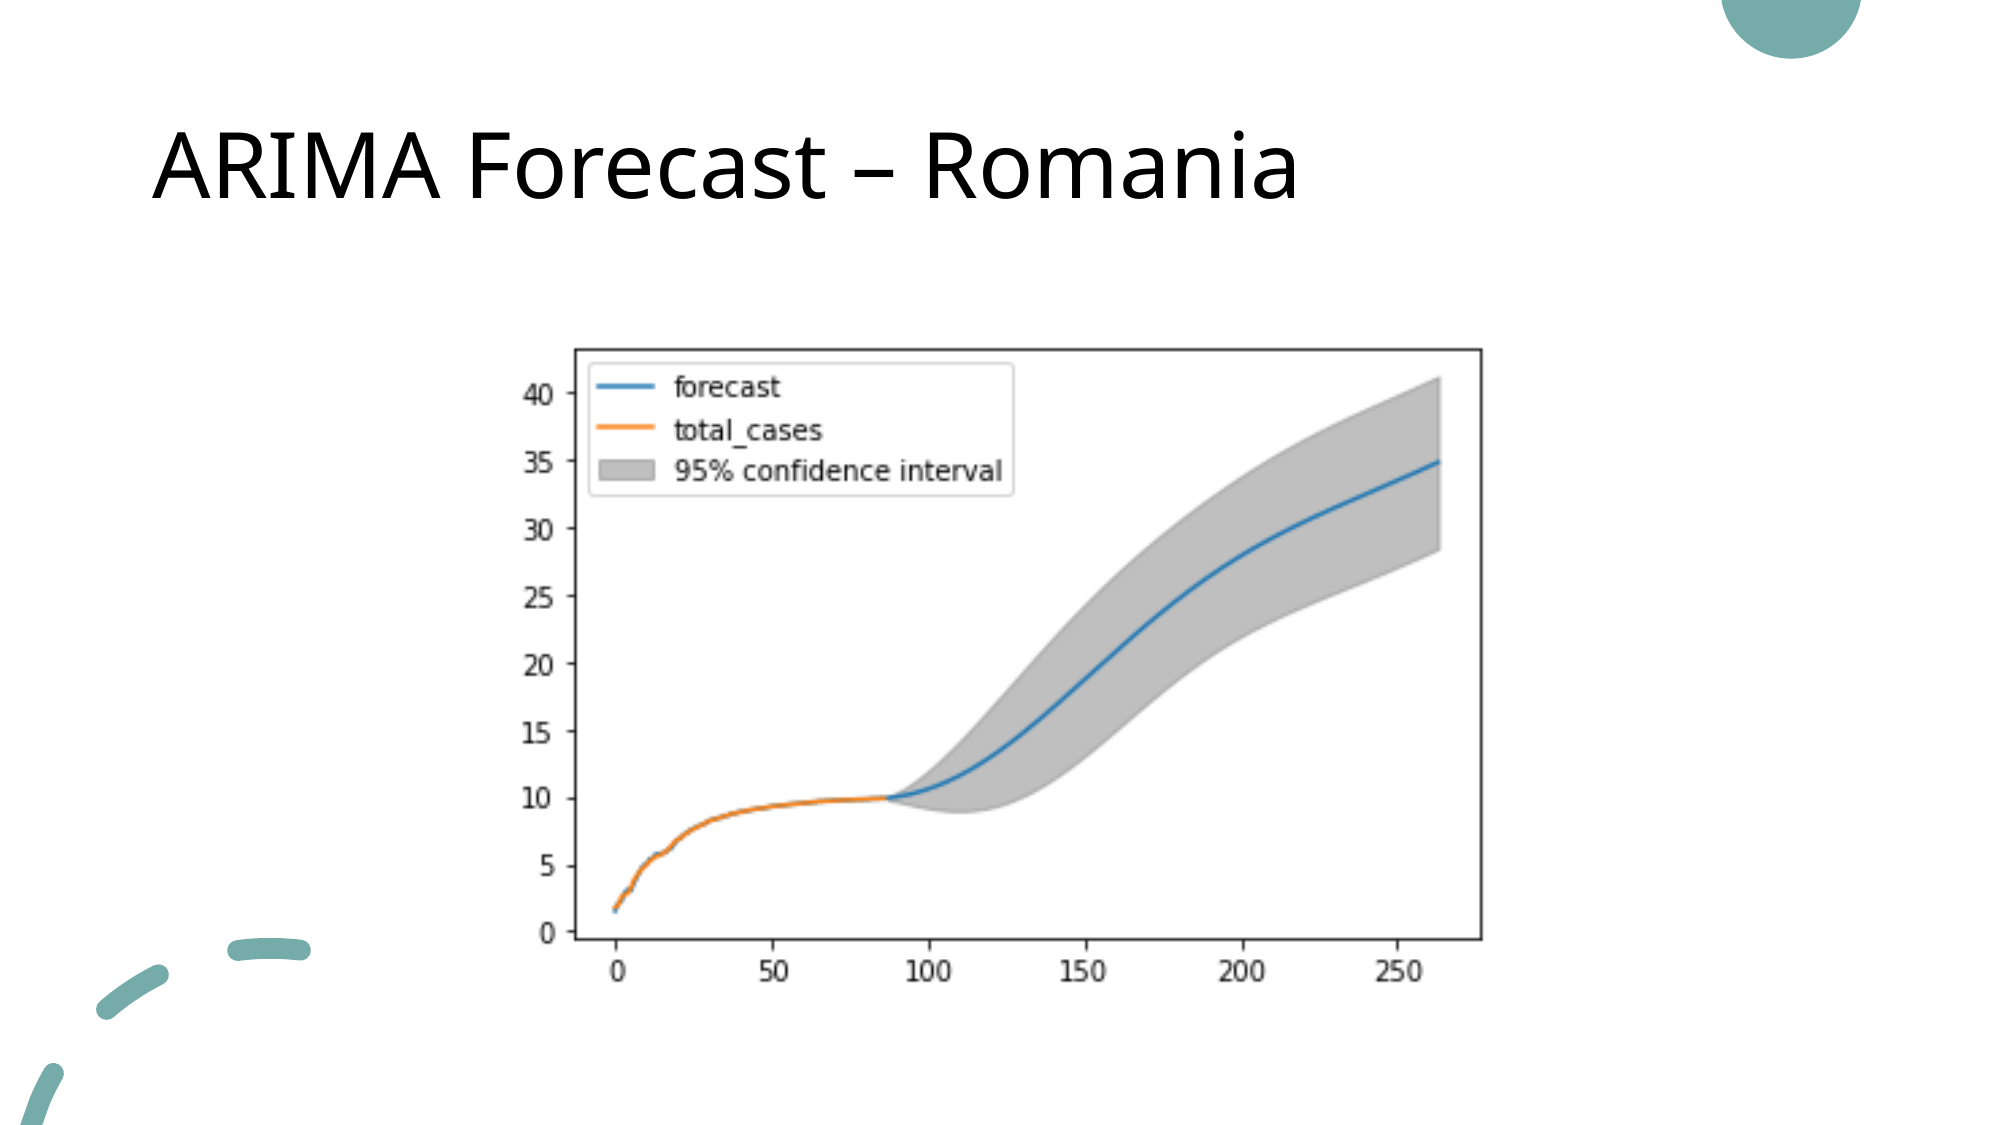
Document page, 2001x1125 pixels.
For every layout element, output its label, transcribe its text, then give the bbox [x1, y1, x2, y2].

title ARIMA Forecast – Romania [137, 59, 1863, 278]
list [502, 333, 1497, 1004]
